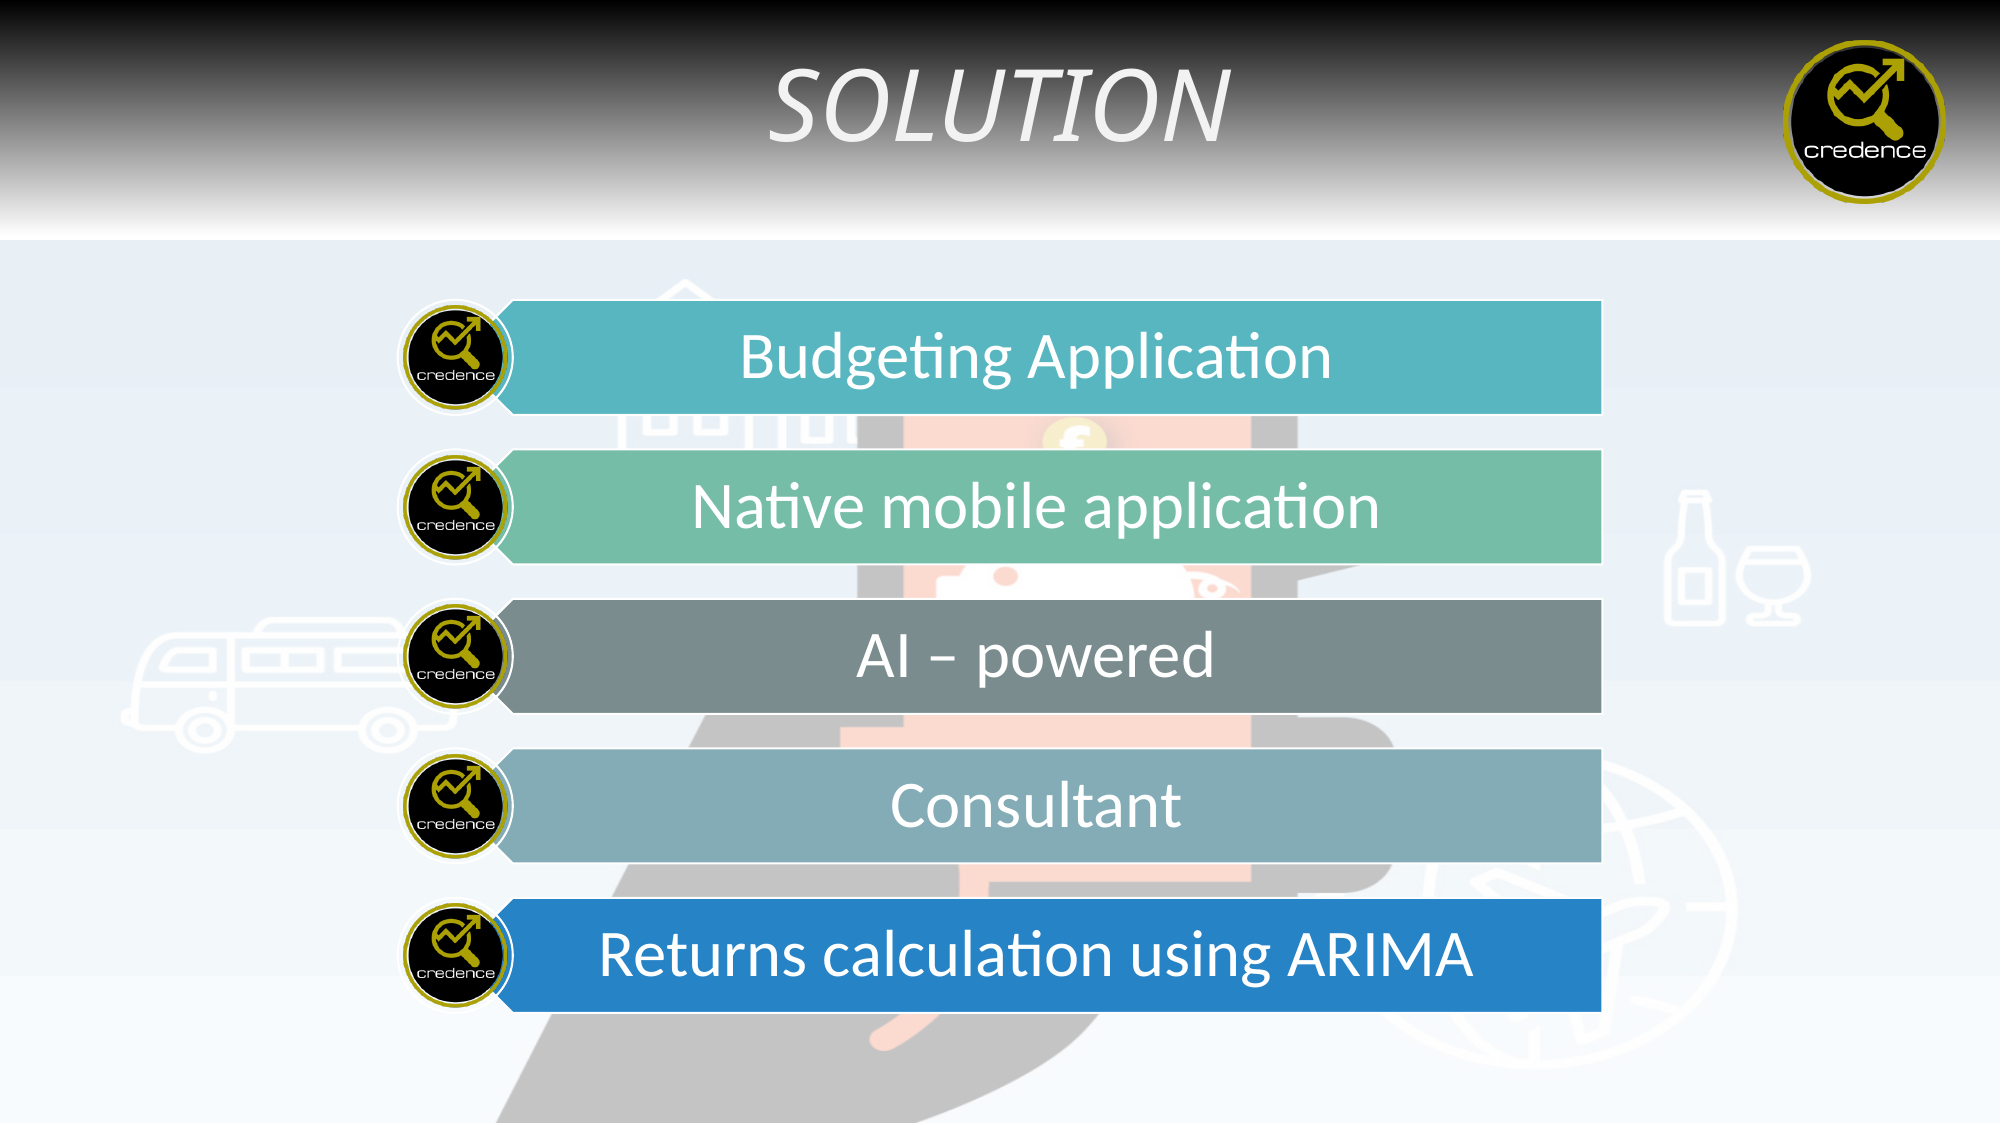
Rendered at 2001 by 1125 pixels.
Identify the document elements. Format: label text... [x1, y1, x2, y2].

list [137, 299, 1863, 1014]
picture [0, 240, 2000, 1123]
title SOLUTION [137, 0, 1863, 218]
picture [1773, 30, 1955, 213]
